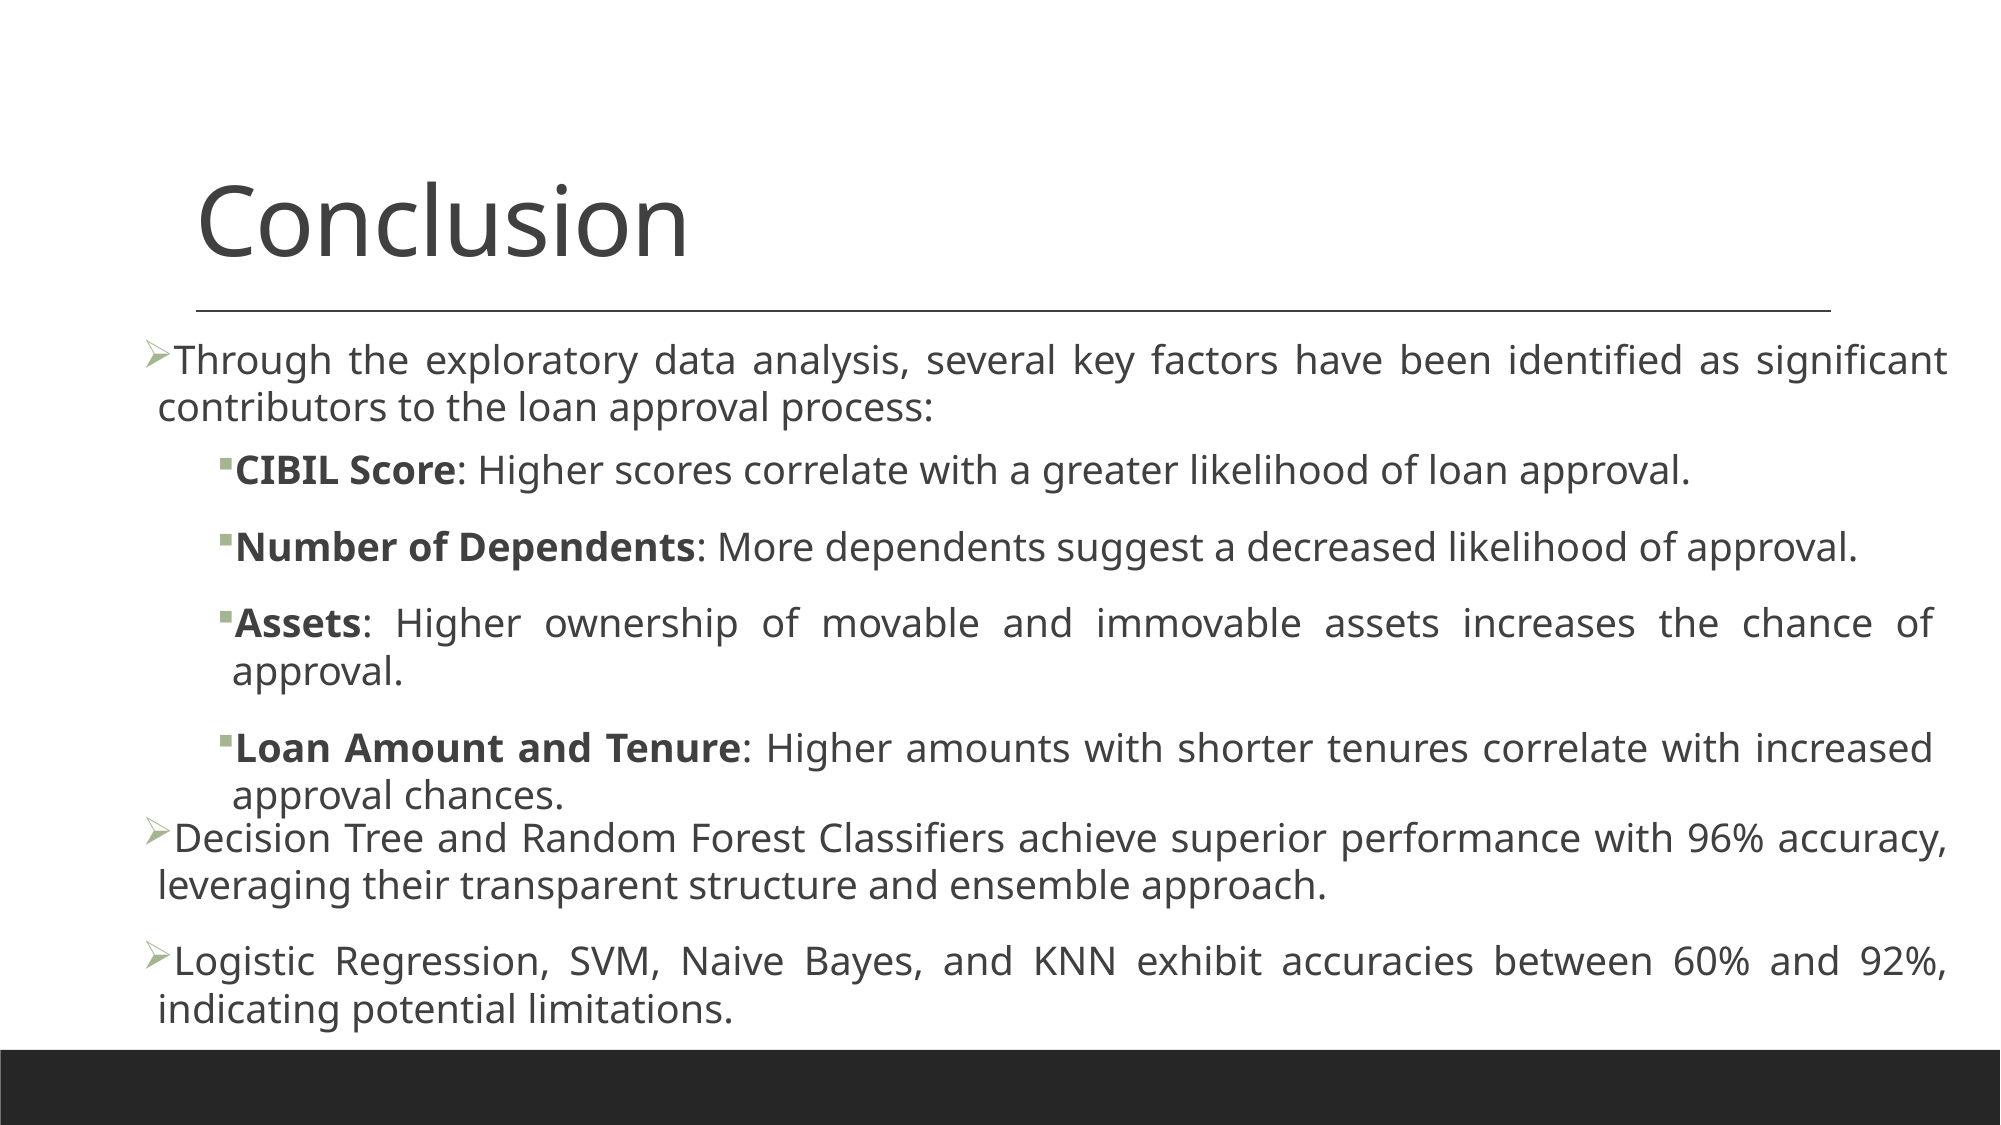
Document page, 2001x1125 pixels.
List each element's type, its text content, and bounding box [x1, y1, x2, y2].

list Through the exploratory data analysis, several key factors have been identified as significant contributors to the loan approval process: Decision Tree and Random Forest Classifiers achieve superior performance with 96% accuracy, leveraging their transparent structure and ensemble approach. Logistic Regression, SVM, Naive Bayes, and KNN exhibit accuracies between 60% and 92%, indicating potential limitations. [142, 327, 1950, 1093]
text_box CIBIL Score: Higher scores correlate with a greater likelihood of loan approval. Number of Dependents: More dependents suggest a decreased likelihood of approval. Assets: Higher ownership of movable and immovable assets increases the chance of approval. Loan Amount and Tenure: Higher amounts with shorter tenures correlate with increased approval chances. [202, 437, 1950, 825]
title Conclusion [180, 47, 1830, 285]
